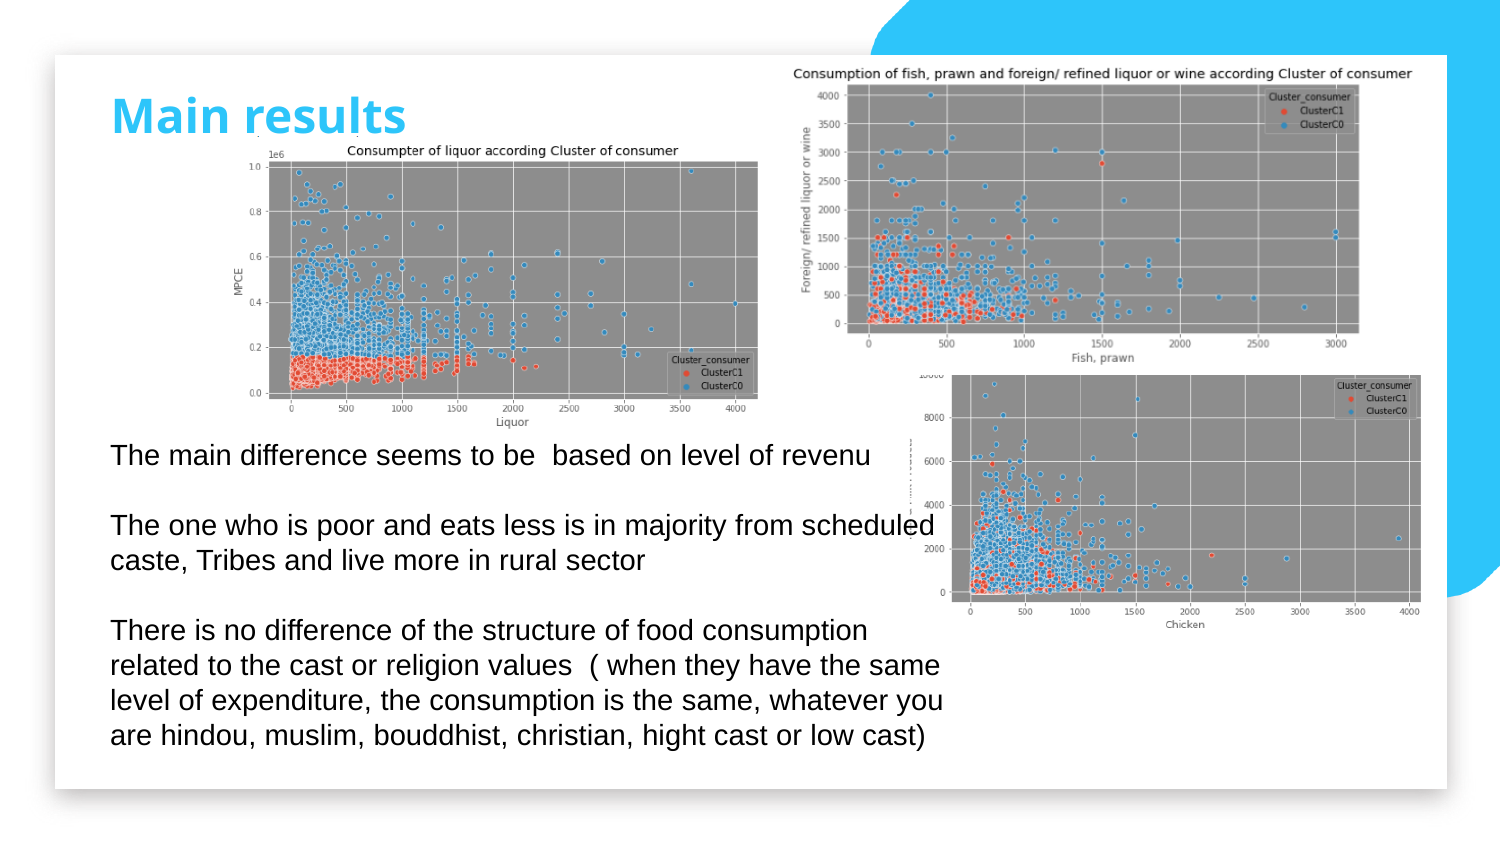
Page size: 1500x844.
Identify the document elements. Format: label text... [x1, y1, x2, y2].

text_box The main difference seems to be based on level of revenu The one who is poor and eats less is in majority from scheduled caste, Tribes and live more in rural sector There is no difference of the structure of food consumption related to the cast or religion values ( when they have the same level of expenditure, the consumption is the same, whatever you are hindou, muslim, bouddhist, christian, hight cast or low cast) [95, 429, 980, 794]
picture [0, 0, 1500, 844]
text_box Main results [95, 70, 770, 152]
